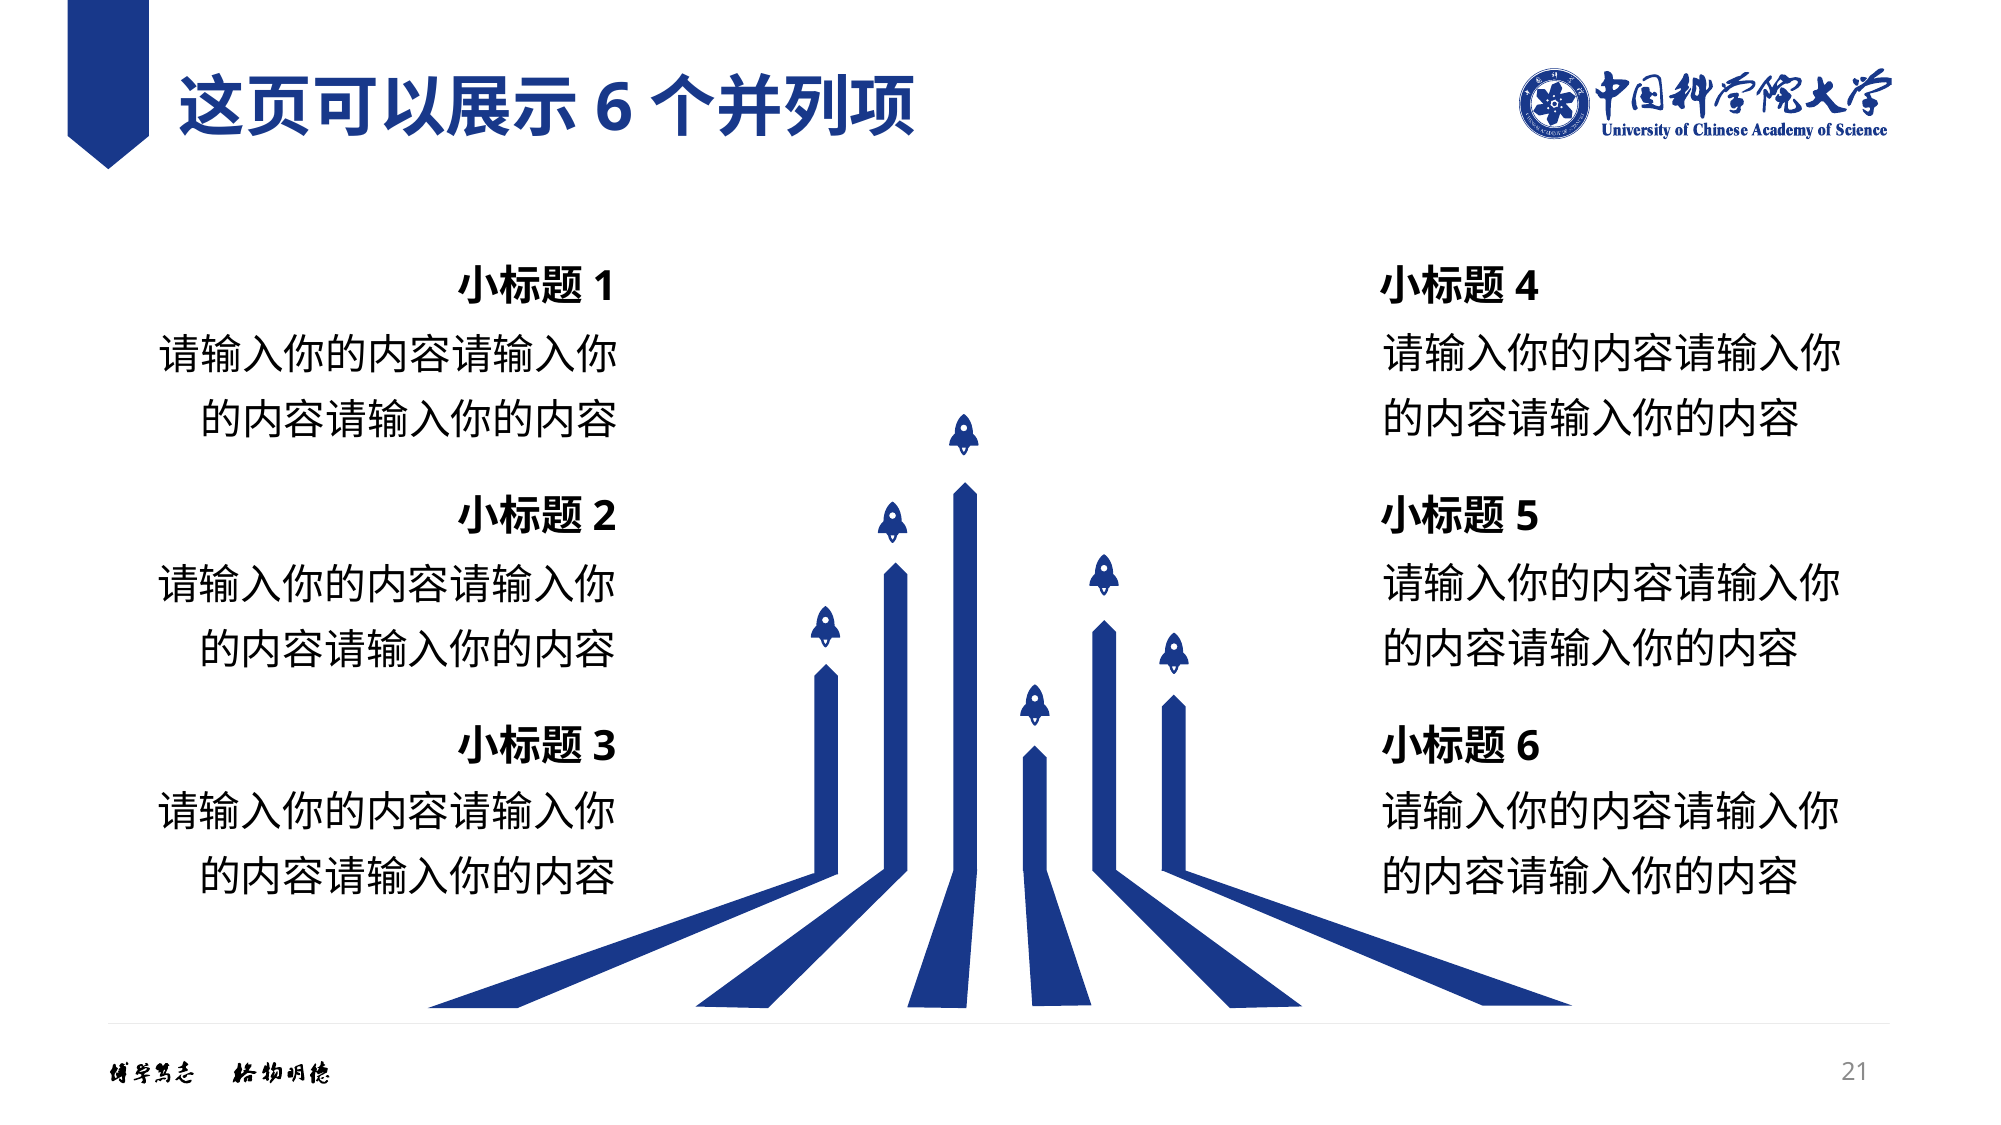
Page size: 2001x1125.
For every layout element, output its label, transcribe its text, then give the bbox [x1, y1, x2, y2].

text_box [135, 262, 634, 435]
title 这页可以展示6个并列项 [178, 39, 1519, 169]
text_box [135, 492, 427, 665]
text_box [1364, 262, 1864, 434]
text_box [1573, 491, 1864, 665]
slide_number 21 [1434, 1042, 1885, 1103]
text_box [1573, 722, 1863, 892]
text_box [135, 722, 427, 892]
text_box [427, 414, 1573, 1009]
